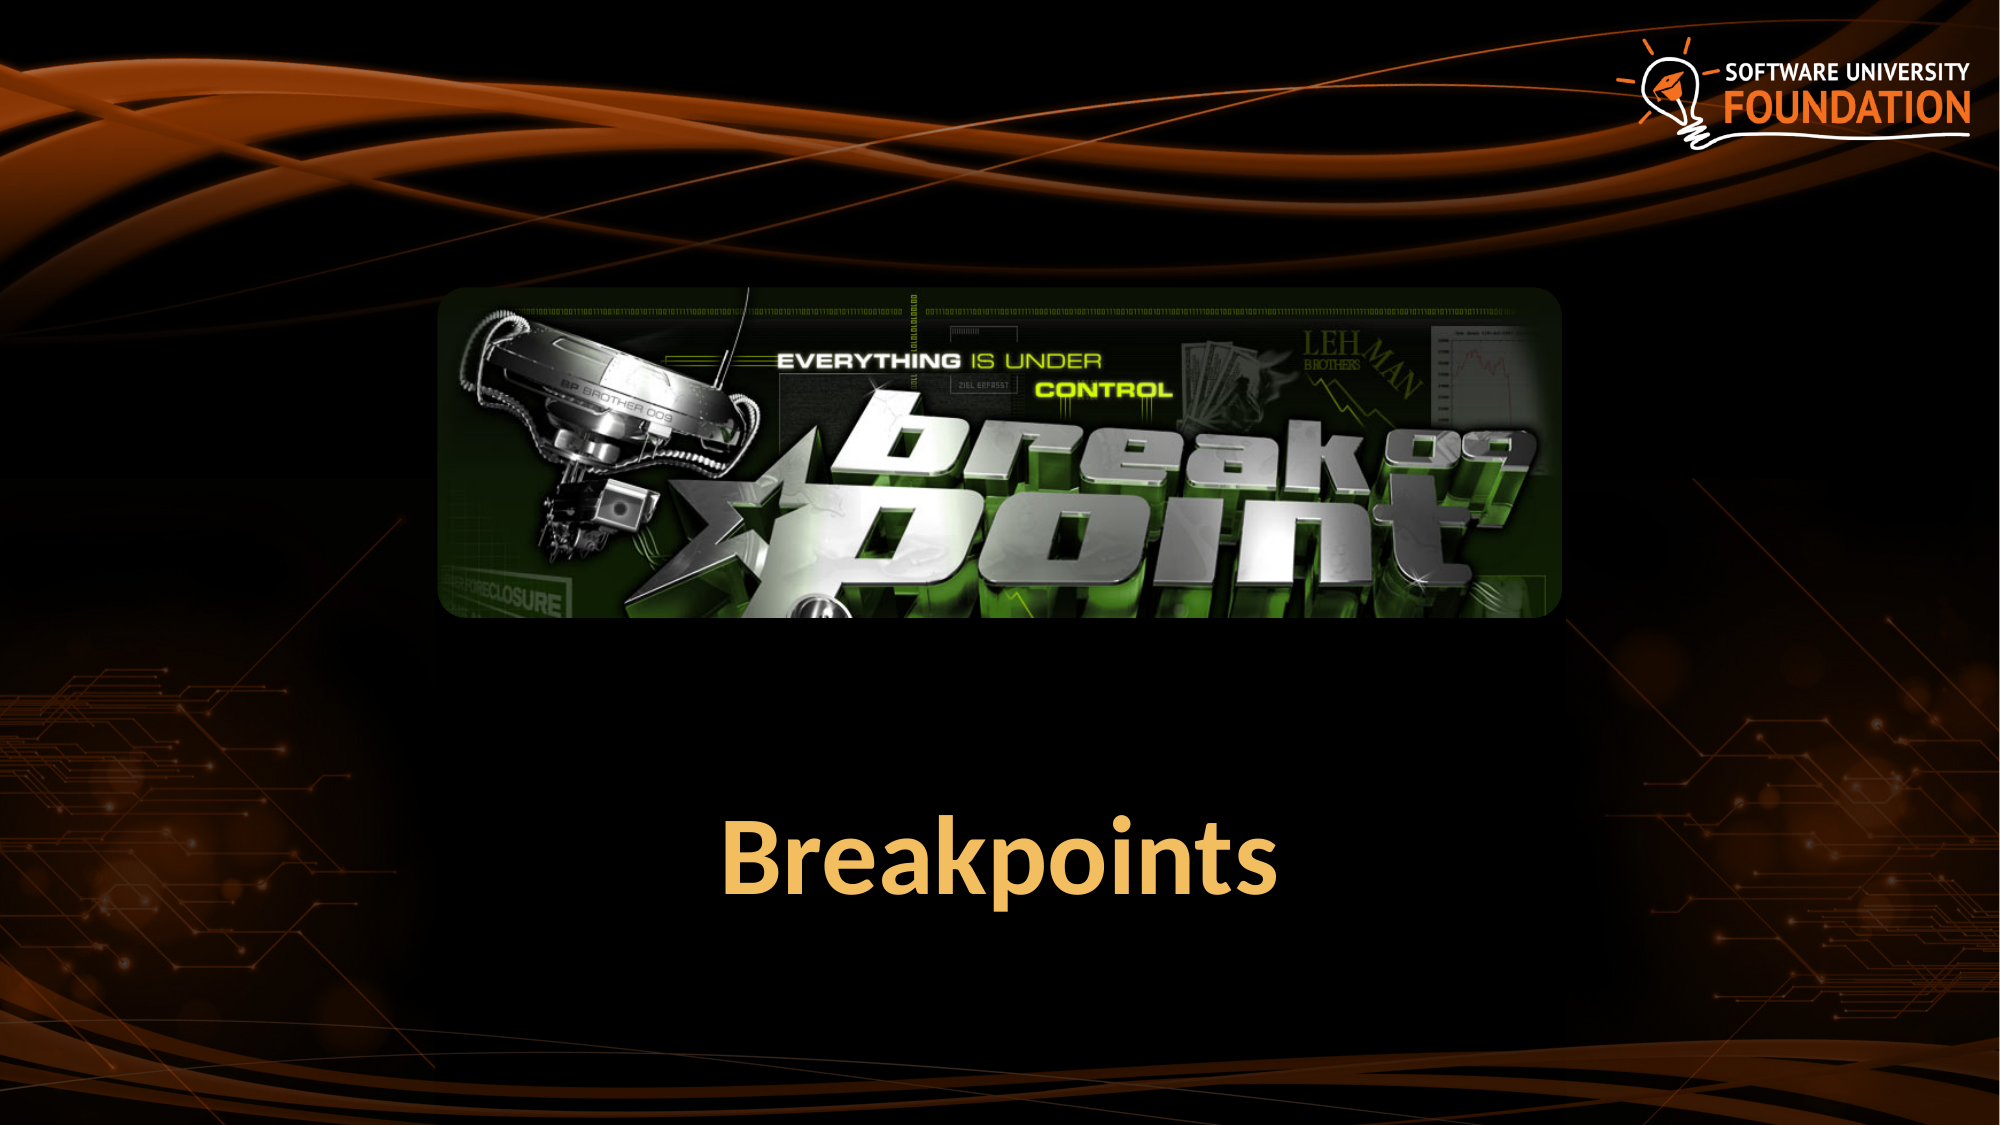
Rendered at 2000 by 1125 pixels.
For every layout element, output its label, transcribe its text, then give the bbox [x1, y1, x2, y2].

title Breakpoints [349, 790, 1650, 925]
picture [0, 0, 2000, 1125]
